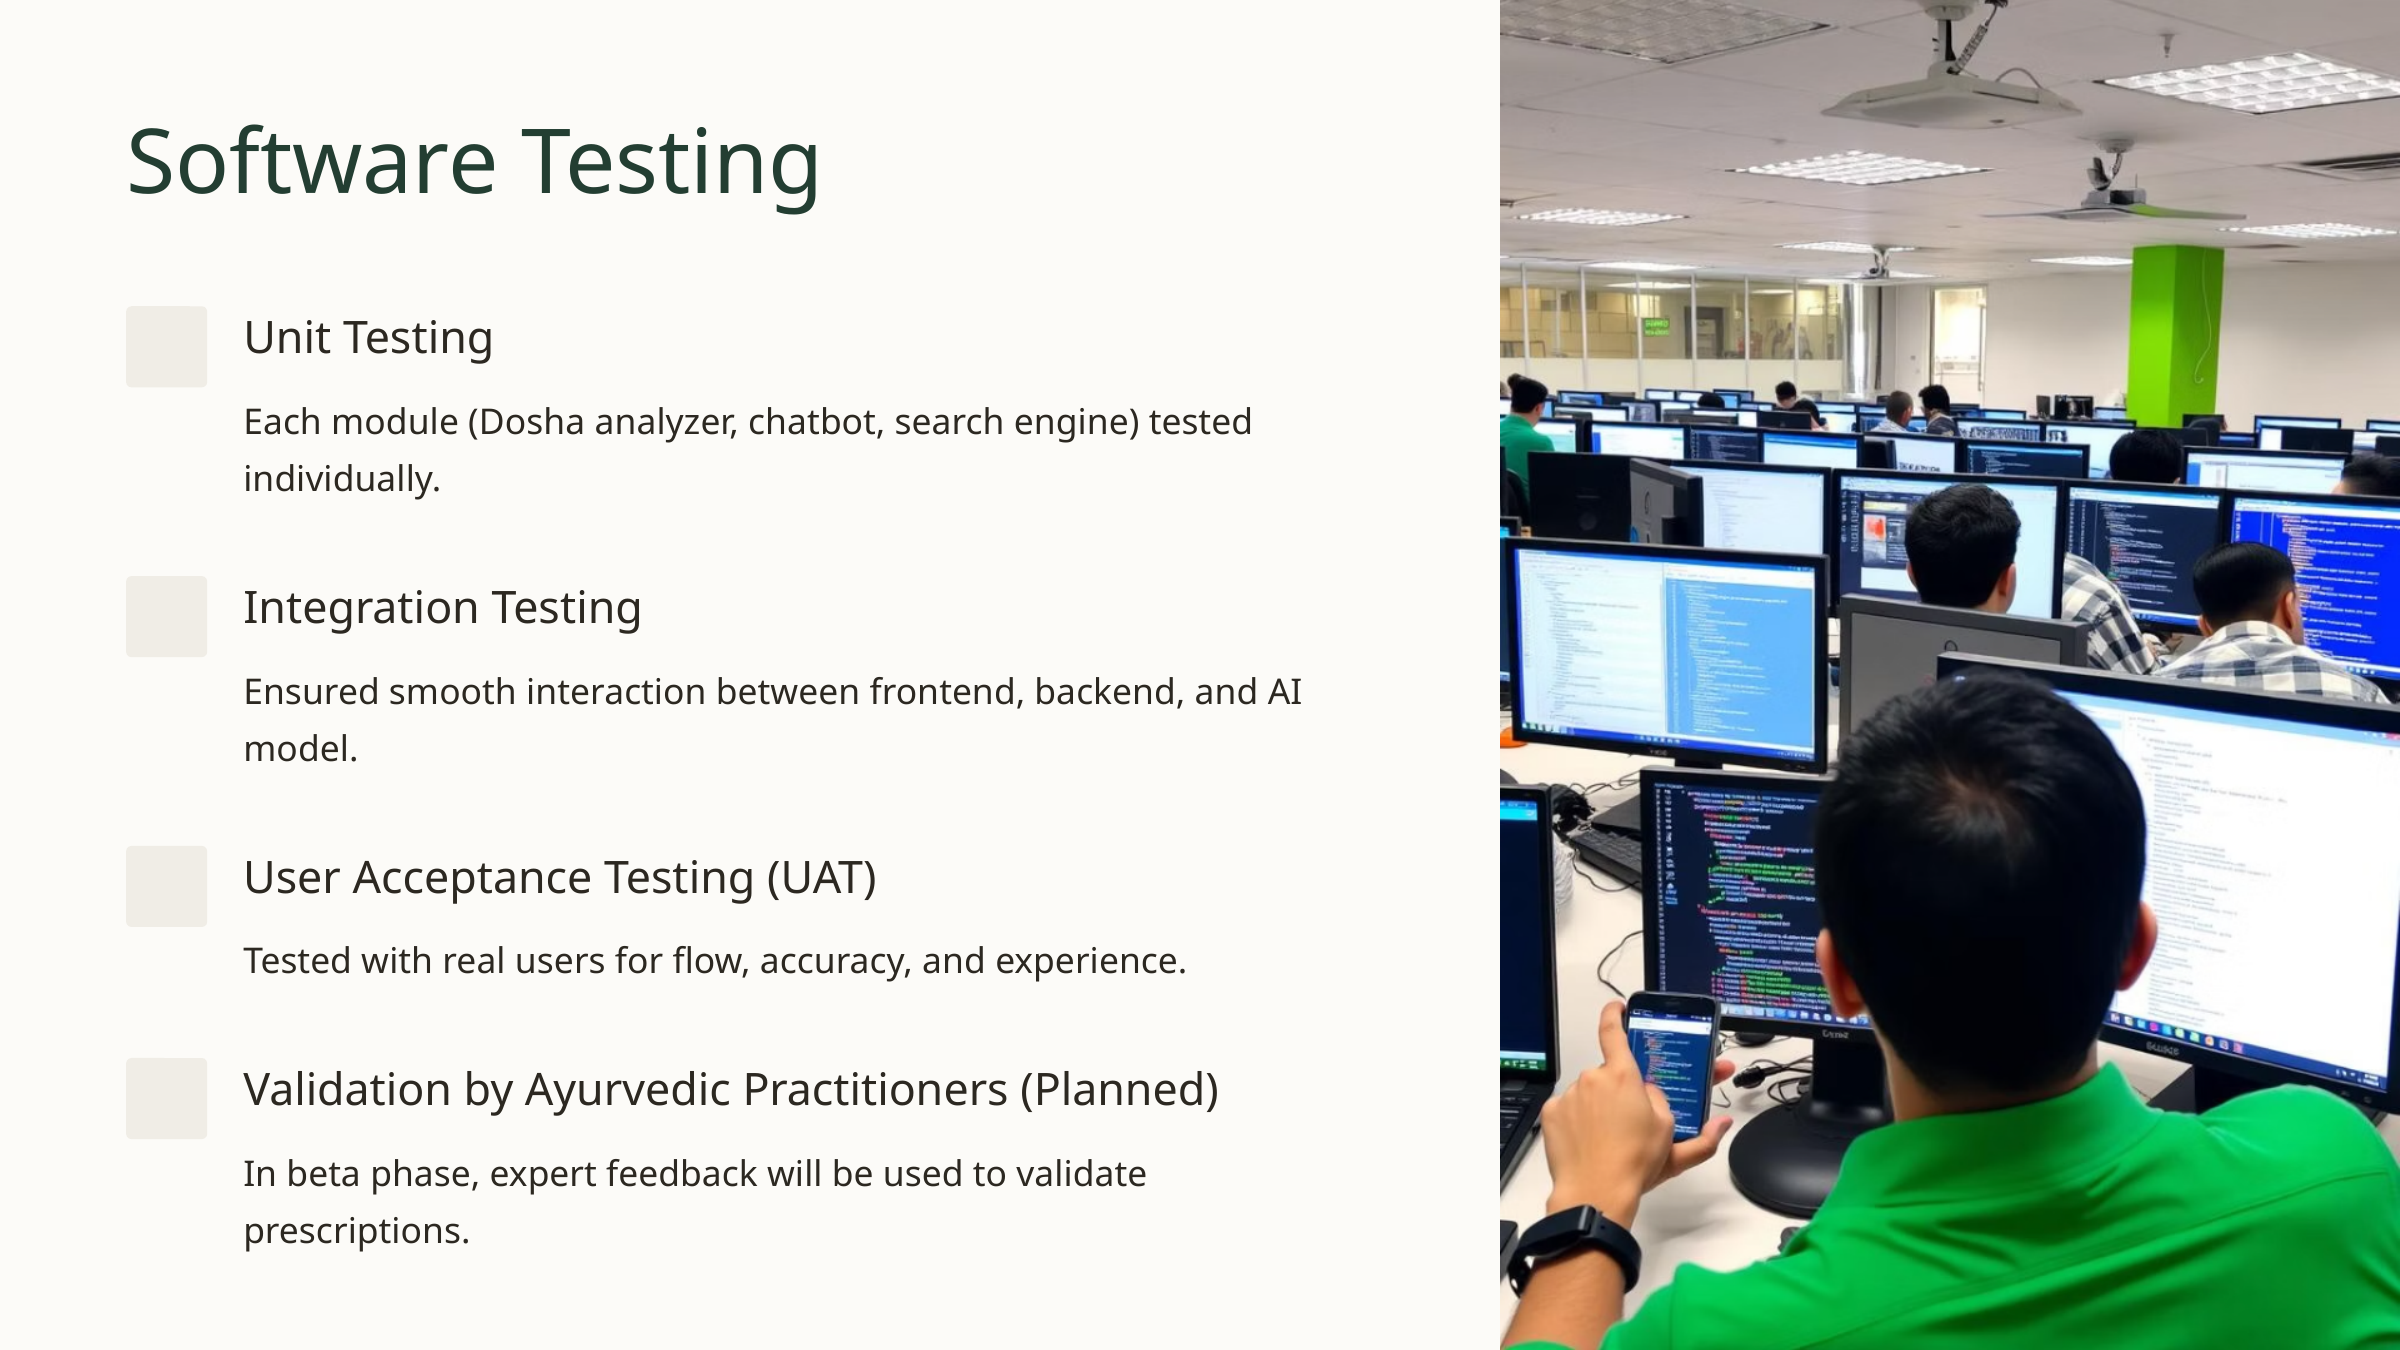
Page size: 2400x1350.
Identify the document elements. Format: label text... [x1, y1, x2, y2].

text_box [126, 1057, 208, 1140]
text_box [126, 306, 208, 388]
text_box [126, 845, 208, 927]
text_box In beta phase, expert feedback will be used to validate prescriptions. [243, 1135, 1374, 1252]
text_box Integration Testing [243, 576, 694, 633]
text_box Each module (Dosha analyzer, chatbot, search engine) tested individually. [243, 384, 1374, 500]
text_box Validation by Ayurvedic Practitioners (Planned) [243, 1058, 1192, 1115]
text_box [126, 576, 208, 658]
text_box User Acceptance Testing (UAT) [243, 845, 855, 903]
picture [1499, 0, 2400, 1350]
text_box Software Testing [126, 99, 1146, 212]
text_box Unit Testing [243, 306, 694, 363]
text_box Ensured smooth interaction between frontend, backend, and AI model. [243, 654, 1374, 770]
text_box Tested with real users for flow, accuracy, and experience. [243, 923, 1374, 982]
